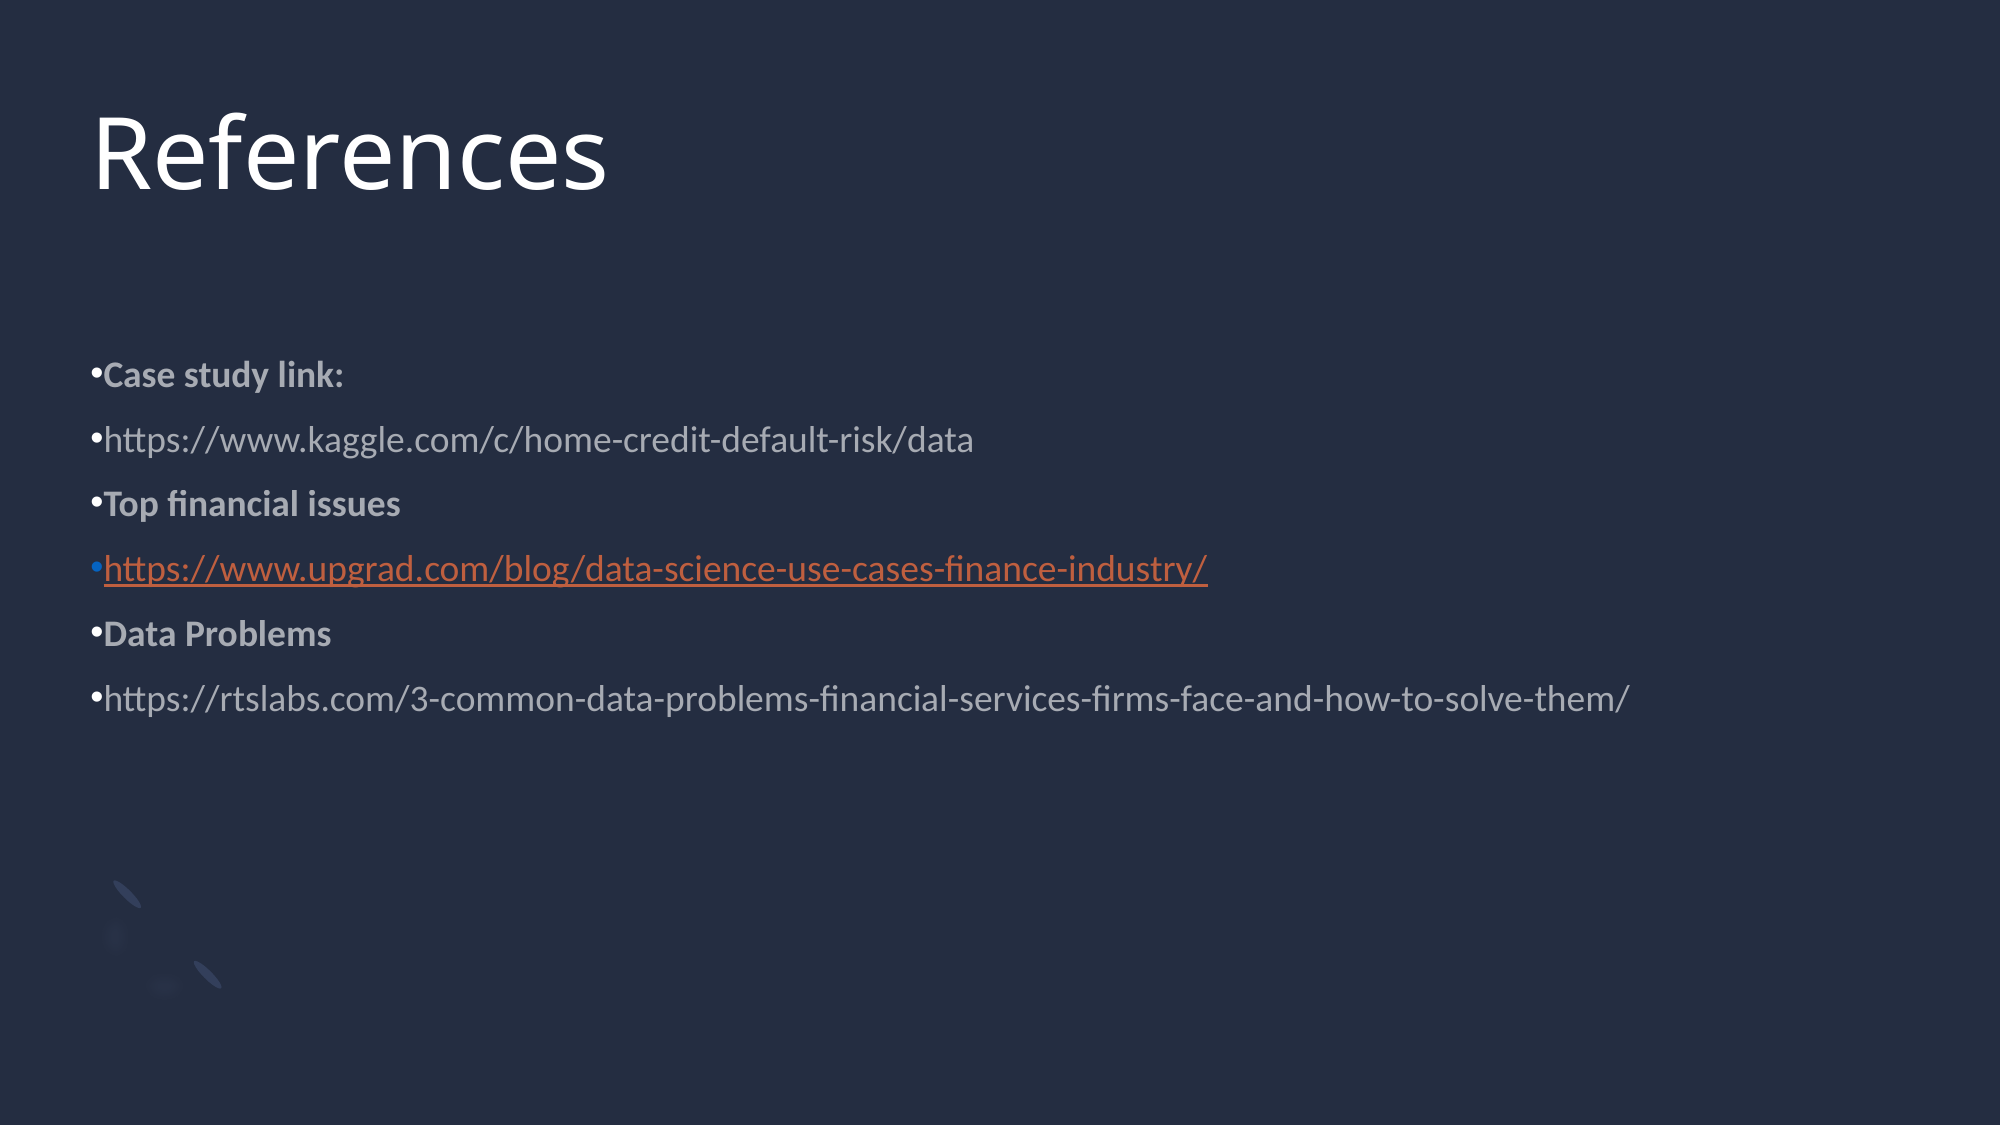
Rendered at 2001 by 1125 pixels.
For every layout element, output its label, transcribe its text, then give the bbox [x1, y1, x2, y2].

list Case study link: https://www.kaggle.com/c/home-credit-default-risk/data Top financial issues https://www.upgrad.com/blog/data-science-use-cases-finance-industry/ Data Problems https://rtslabs.com/3-common-data-problems-financial-services-firms-face-and-how-to-solve-them/ [90, 346, 1910, 1000]
title References [90, 90, 1910, 309]
